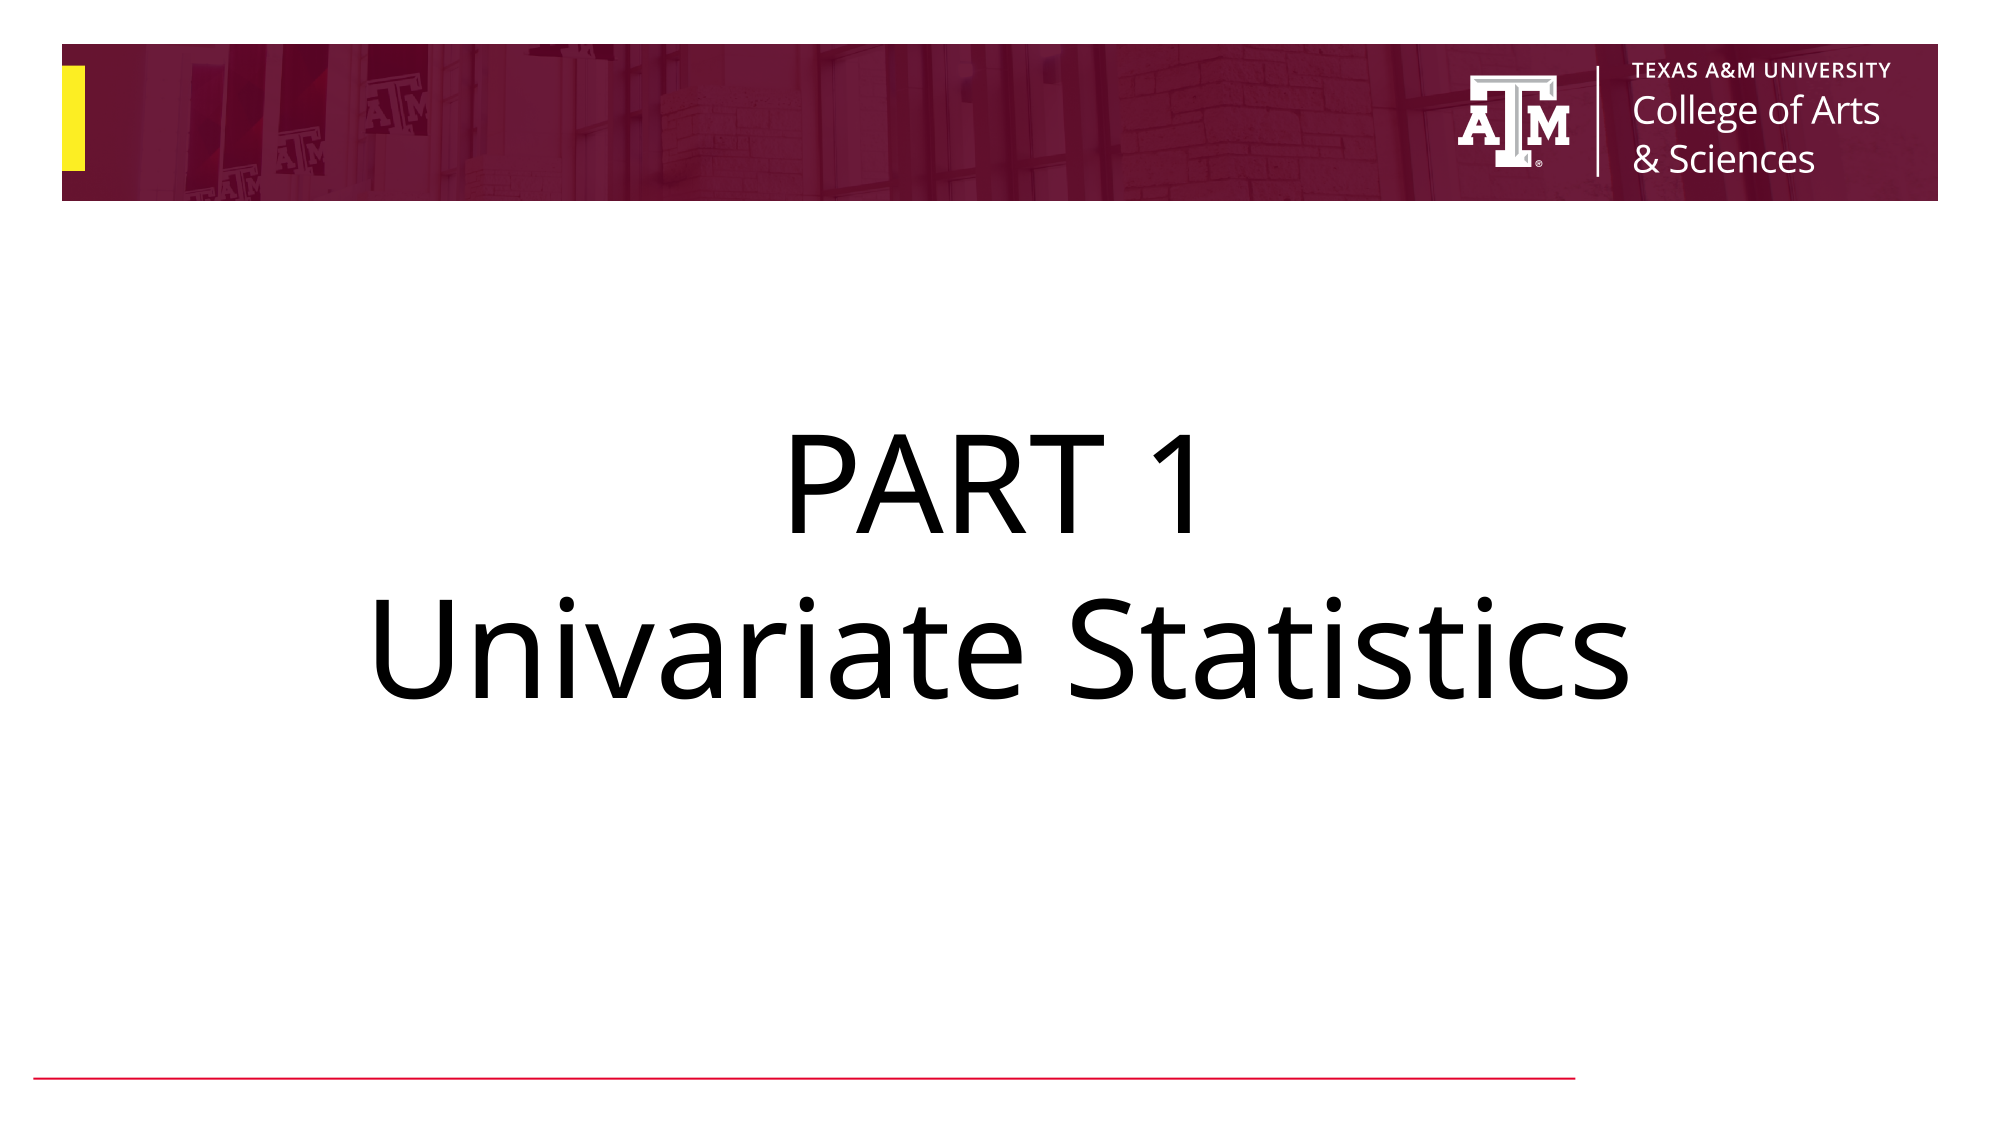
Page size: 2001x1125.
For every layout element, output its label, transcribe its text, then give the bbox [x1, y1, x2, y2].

picture [62, 44, 1938, 201]
text_box PART 1 Univariate Statistics [64, 388, 1936, 733]
